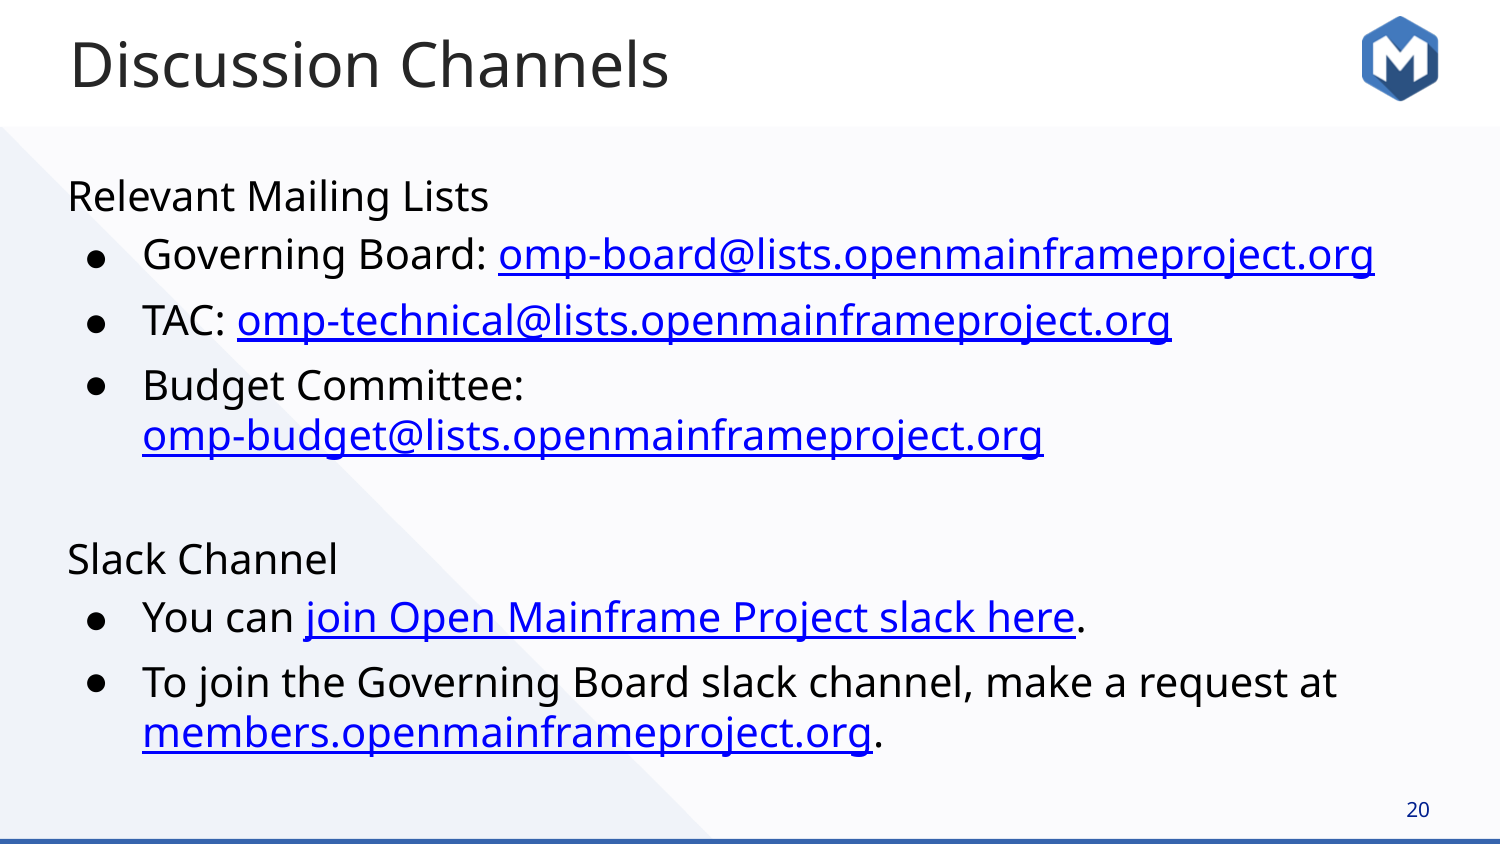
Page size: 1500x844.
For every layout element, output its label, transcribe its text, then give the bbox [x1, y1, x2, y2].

slide_number ‹#› [1349, 787, 1445, 833]
list Relevant Mailing Lists Governing Board: omp-board@lists.openmainframeproject.org TAC: omp-technical@lists.openmainframeproject.org Budget Committee: omp-budget@lists.openmainframeproject.org Slack Channel You can join Open Mainframe Project slack here. To join the Governing Board slack channel, make a request at members.openmainframeproject.org. [52, 154, 1425, 806]
picture [1362, 16, 1440, 102]
title Discussion Channels [54, 26, 1350, 100]
